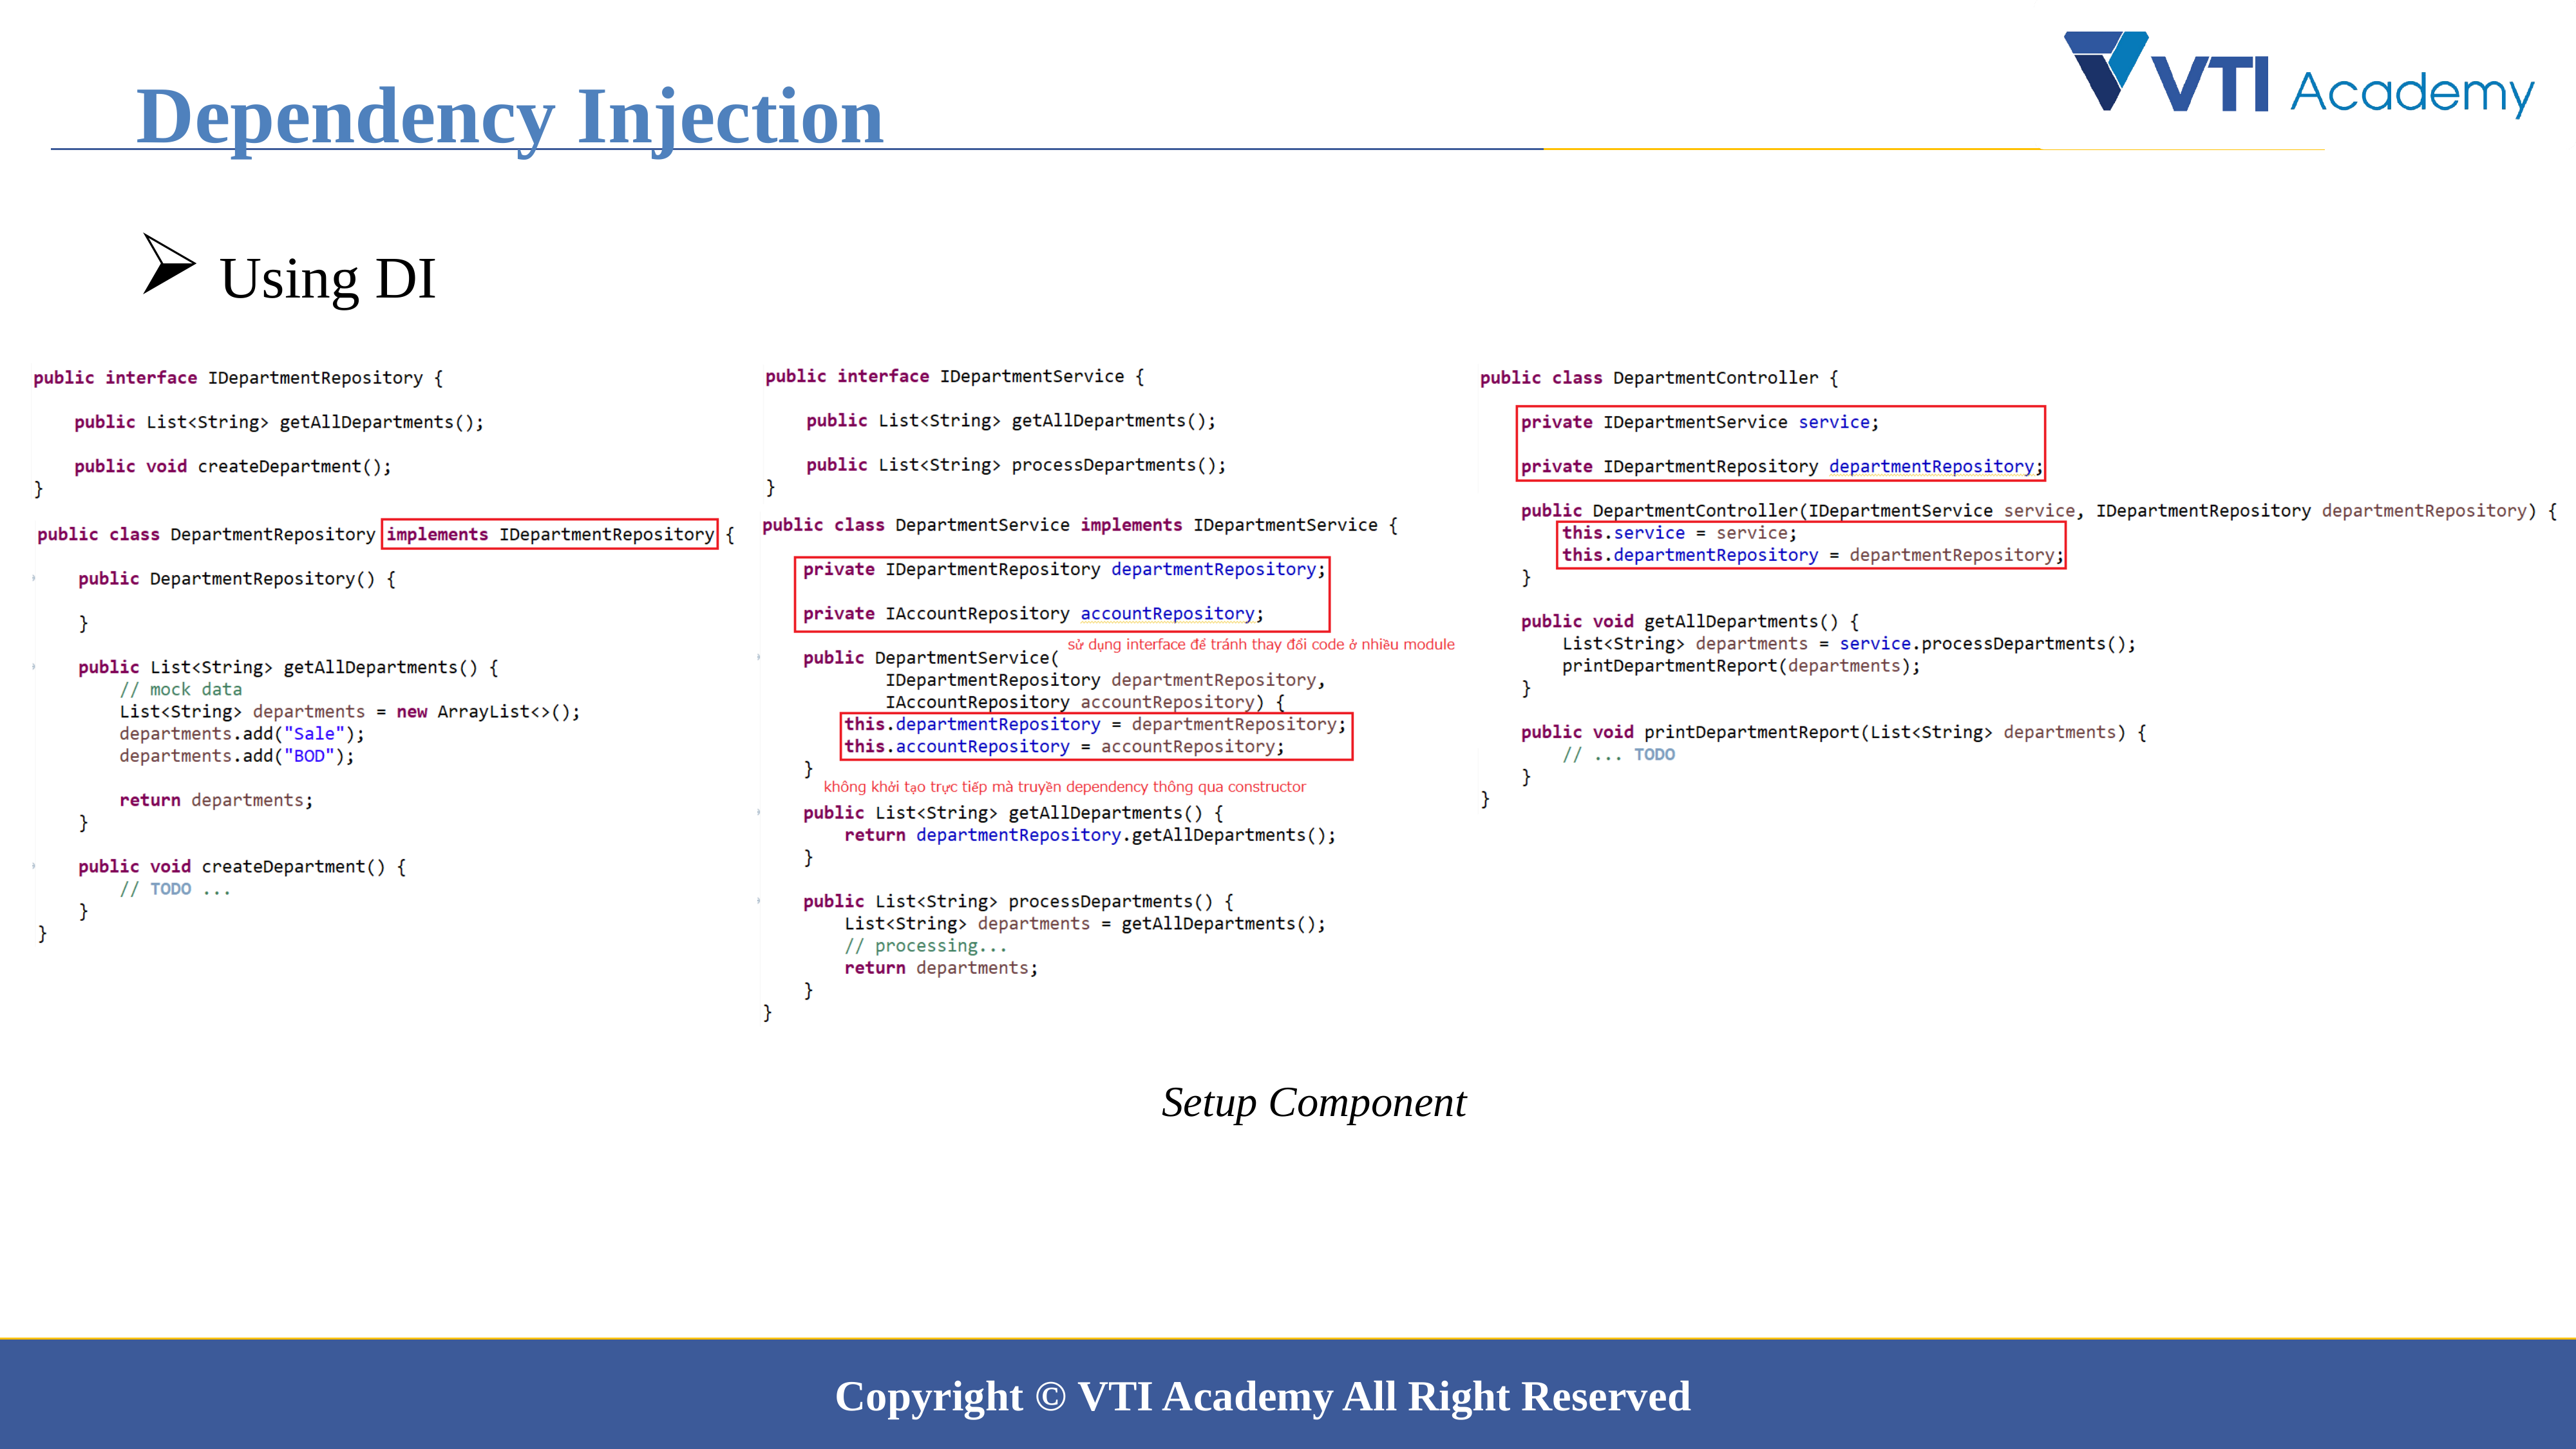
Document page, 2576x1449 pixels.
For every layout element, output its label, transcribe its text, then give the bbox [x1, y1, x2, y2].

picture [30, 363, 2561, 1032]
text_box Setup Component [1152, 1068, 1477, 1130]
text_box Dependency Injection [126, 60, 1612, 161]
text_box Using DI [126, 234, 569, 333]
picture [2034, 0, 2576, 149]
